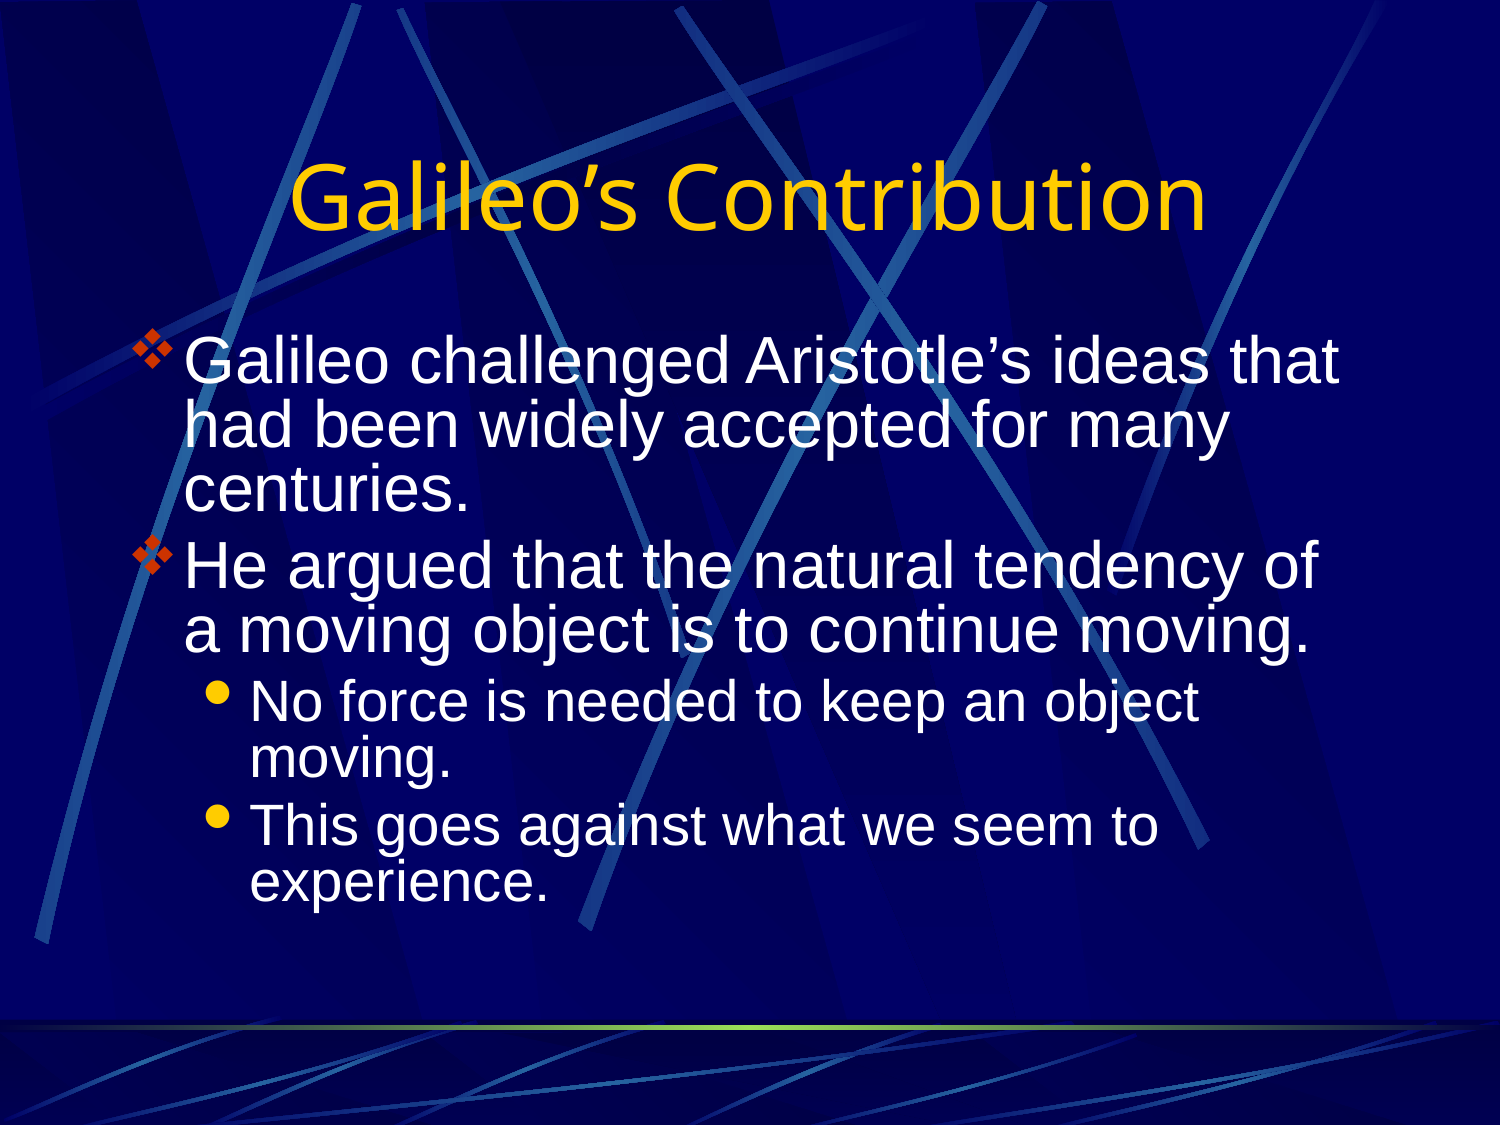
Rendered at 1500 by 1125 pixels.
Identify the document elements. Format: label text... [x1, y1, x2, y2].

title Galileo’s Contribution [112, 131, 1388, 257]
text_box Galileo challenged Aristotle’s ideas that had been widely accepted for many centuries. He argued that the natural tendency of a moving object is to continue moving. No force is needed to keep an object moving. This goes against what we seem to experience. [112, 324, 1388, 1000]
